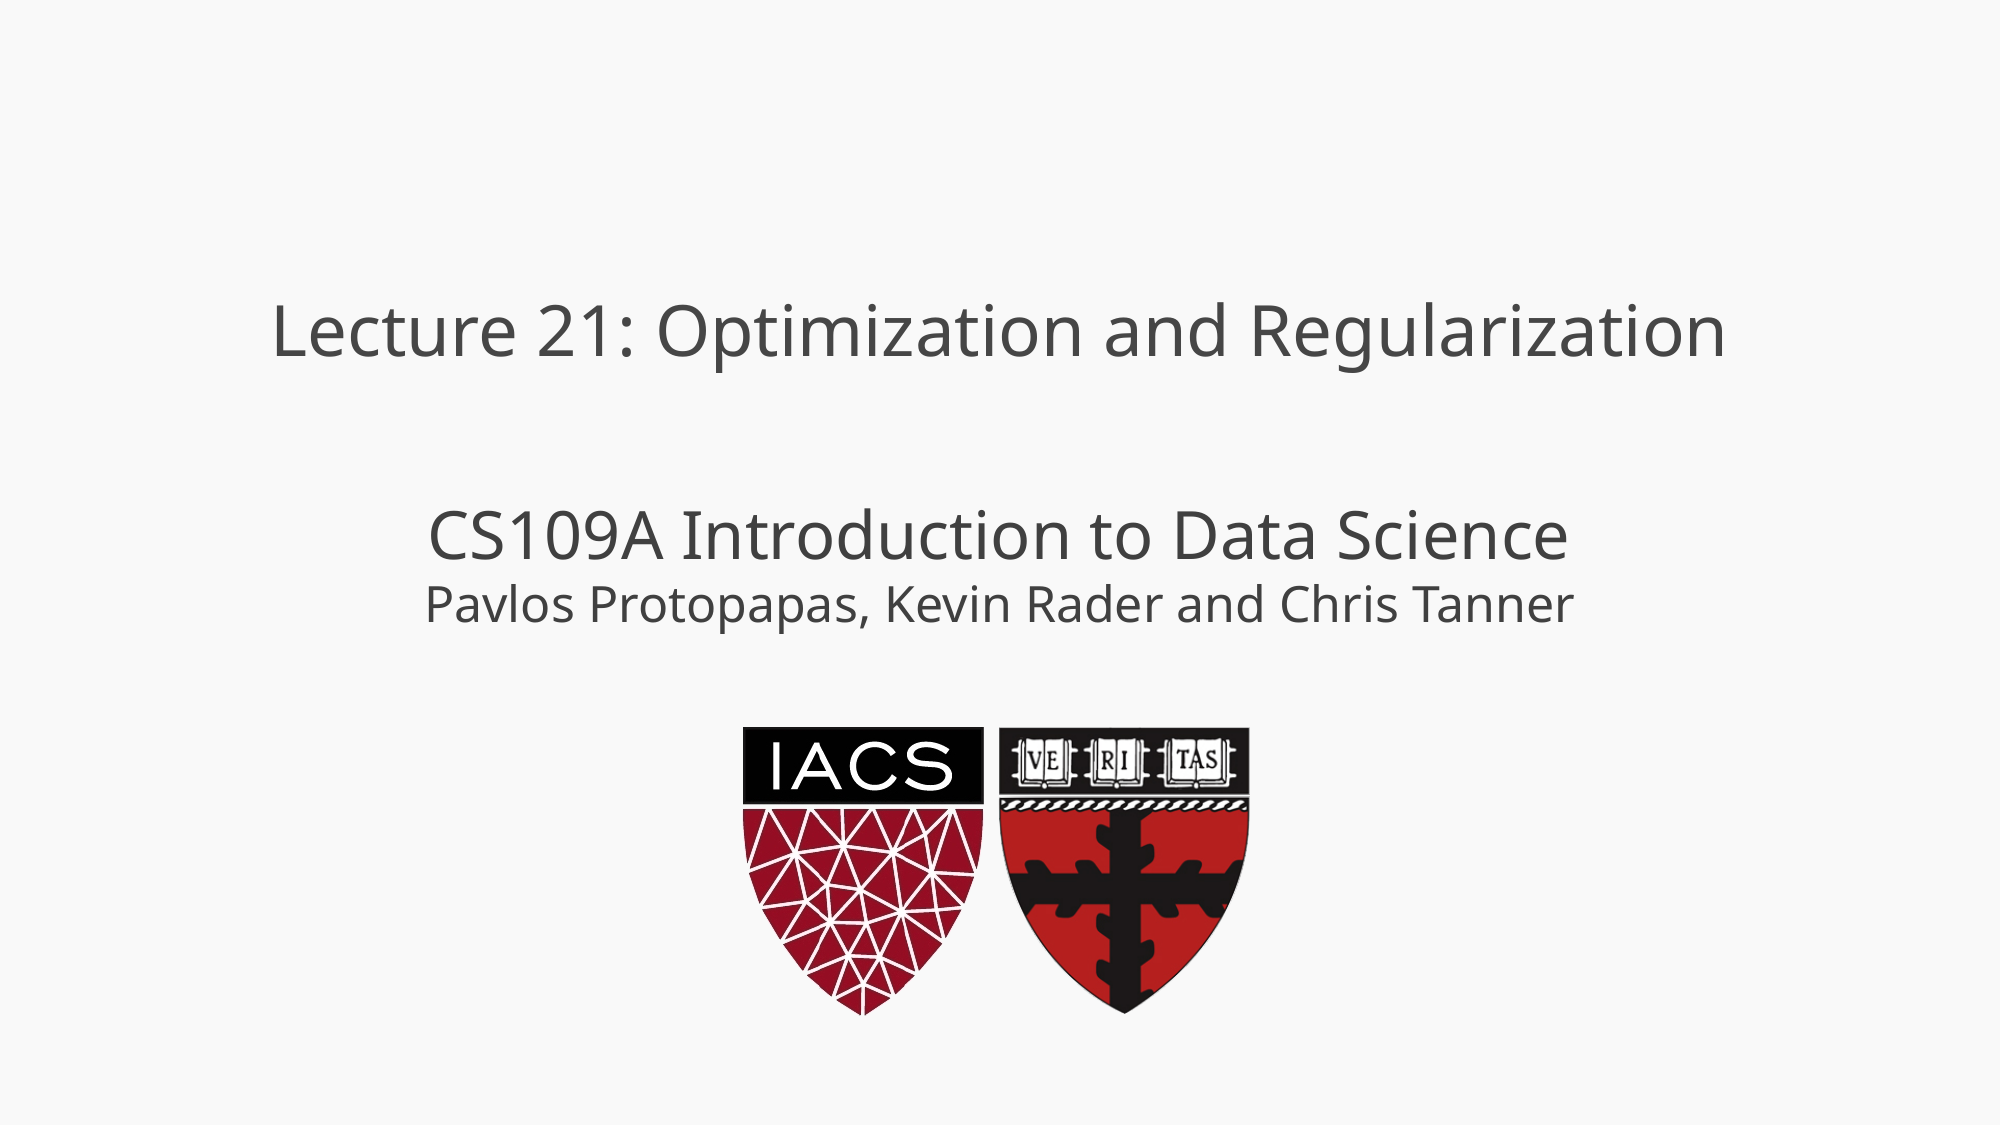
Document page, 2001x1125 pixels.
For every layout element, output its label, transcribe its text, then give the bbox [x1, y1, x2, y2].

title Lecture 21: Optimization and Regularization [150, 278, 1850, 520]
picture [996, 726, 1252, 1016]
picture [734, 726, 990, 1016]
